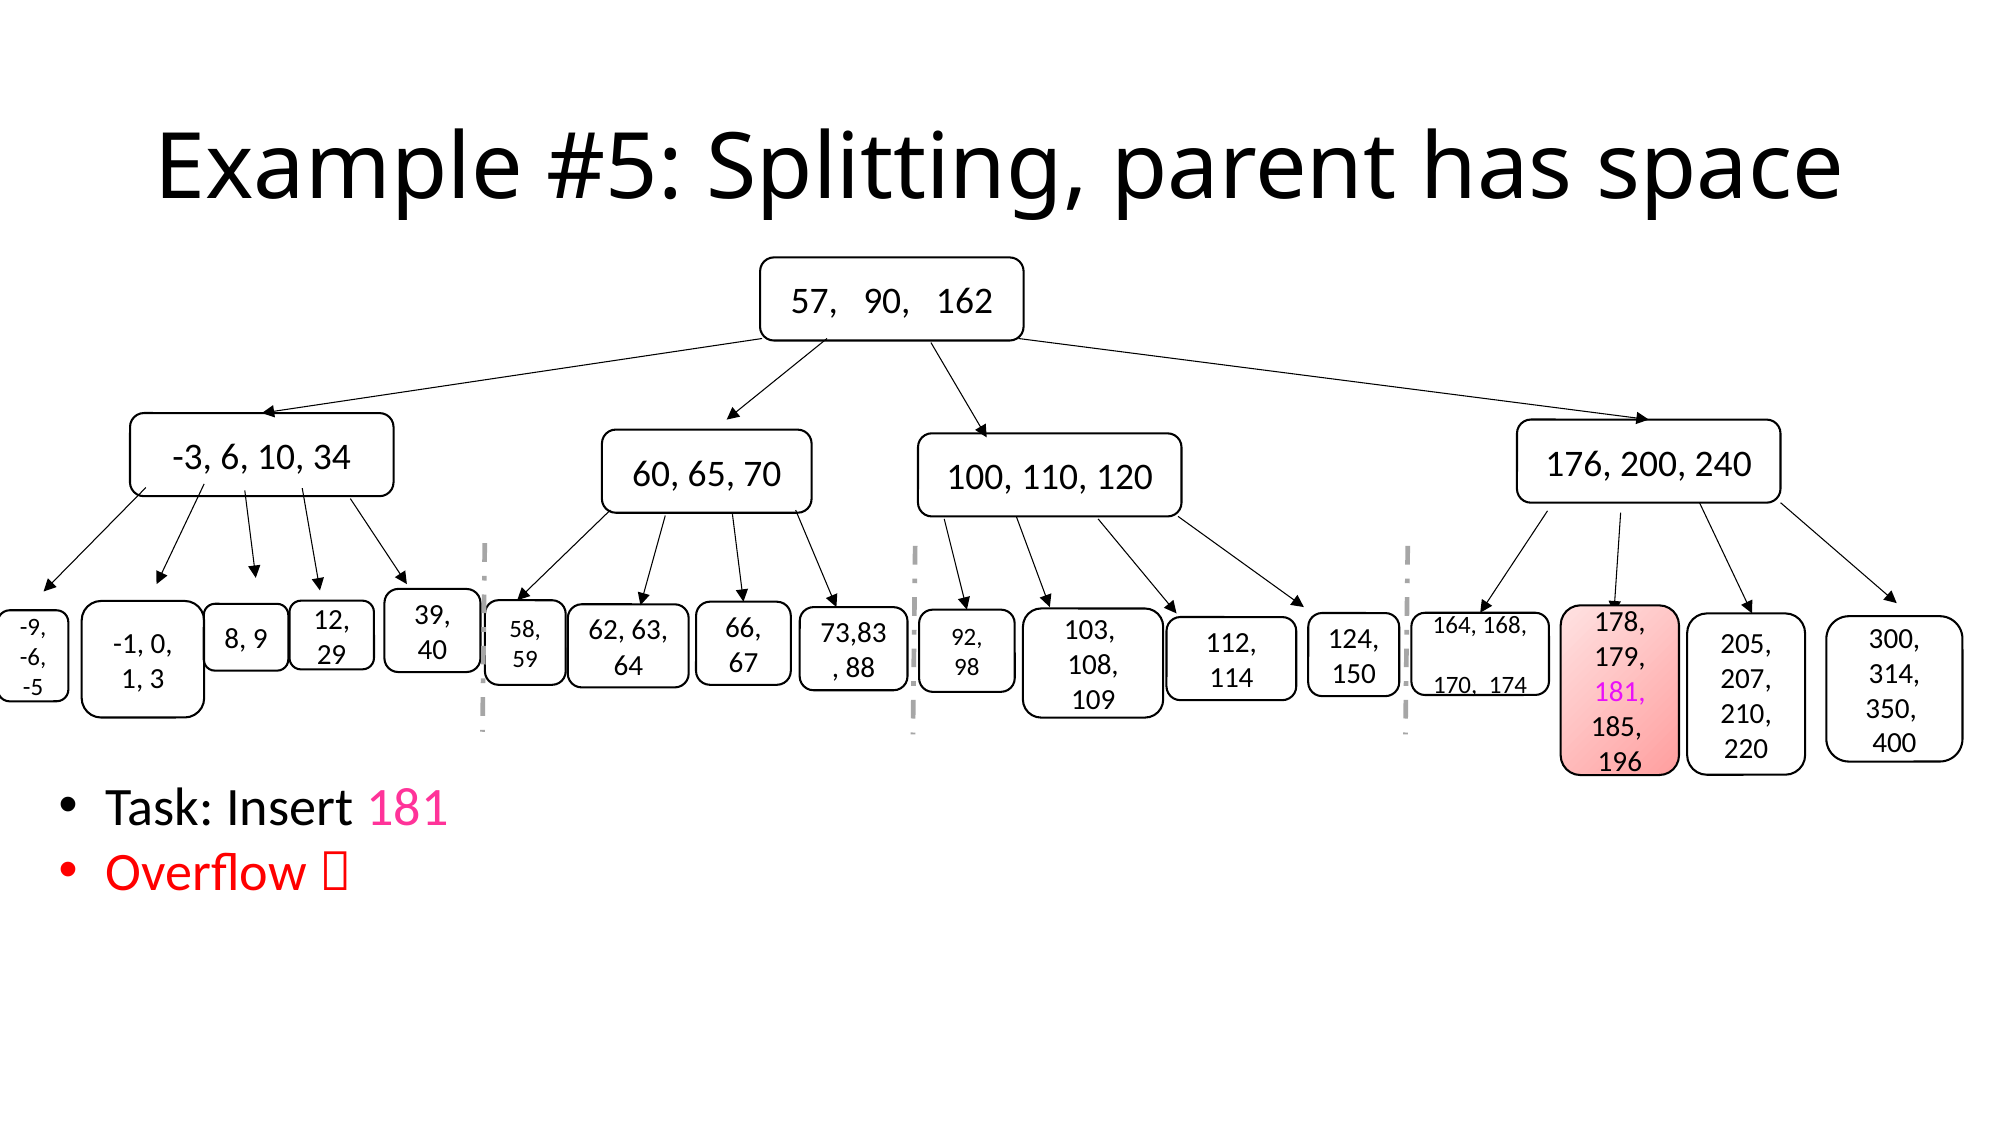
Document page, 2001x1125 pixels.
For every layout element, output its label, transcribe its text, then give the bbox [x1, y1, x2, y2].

text_box 103, 108, 109 [1021, 607, 1165, 719]
text_box 92, 98 [918, 608, 1016, 693]
text_box 60, 65, 70 [600, 428, 813, 514]
text_box 39, 40 [383, 587, 482, 674]
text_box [1177, 516, 1304, 608]
text_box 176, 200, 240 [1515, 418, 1782, 504]
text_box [244, 490, 256, 578]
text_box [350, 498, 407, 585]
text_box -1, 0, 1, 3 [80, 599, 206, 719]
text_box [517, 509, 611, 601]
text_box 100, 110, 120 [916, 432, 1183, 518]
text_box 62, 63, 64 [567, 603, 690, 689]
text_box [795, 510, 837, 608]
text_box 124, 150 [1307, 611, 1401, 698]
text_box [912, 545, 916, 735]
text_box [1613, 512, 1621, 614]
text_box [726, 338, 827, 420]
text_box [261, 338, 726, 414]
text_box 178, 179, 181, 185, 196 [1559, 604, 1681, 763]
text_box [43, 487, 146, 592]
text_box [1699, 502, 1753, 614]
text_box 112, 114 [1165, 615, 1298, 702]
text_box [732, 514, 744, 602]
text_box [944, 518, 967, 610]
text_box 300, 314, 350, 400 [1825, 615, 1964, 763]
text_box 73,83, 88 [798, 606, 909, 692]
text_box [1016, 516, 1050, 608]
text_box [302, 488, 320, 591]
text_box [156, 483, 205, 585]
text_box 58, 59 [485, 599, 567, 686]
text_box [1780, 502, 1897, 604]
text_box 8, 9 [203, 602, 289, 672]
text_box 66, 67 [694, 600, 792, 686]
text_box -3, 6, 10, 34 [128, 411, 395, 498]
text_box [640, 515, 666, 606]
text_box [1480, 510, 1548, 613]
title Example #5: Splitting, parent has space [137, 59, 1863, 278]
text_box 57, 90, 162 [759, 256, 1025, 342]
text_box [930, 342, 987, 438]
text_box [1098, 518, 1177, 614]
text_box -9, -6, -5 [0, 609, 70, 703]
text_box Task: Insert 181 Overflow  [43, 763, 1715, 909]
text_box 12, 29 [288, 599, 376, 671]
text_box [1018, 338, 1649, 420]
text_box 205, 207, 210, 220 [1686, 612, 1807, 776]
text_box 164, 168, 170, 174 [1410, 611, 1551, 697]
